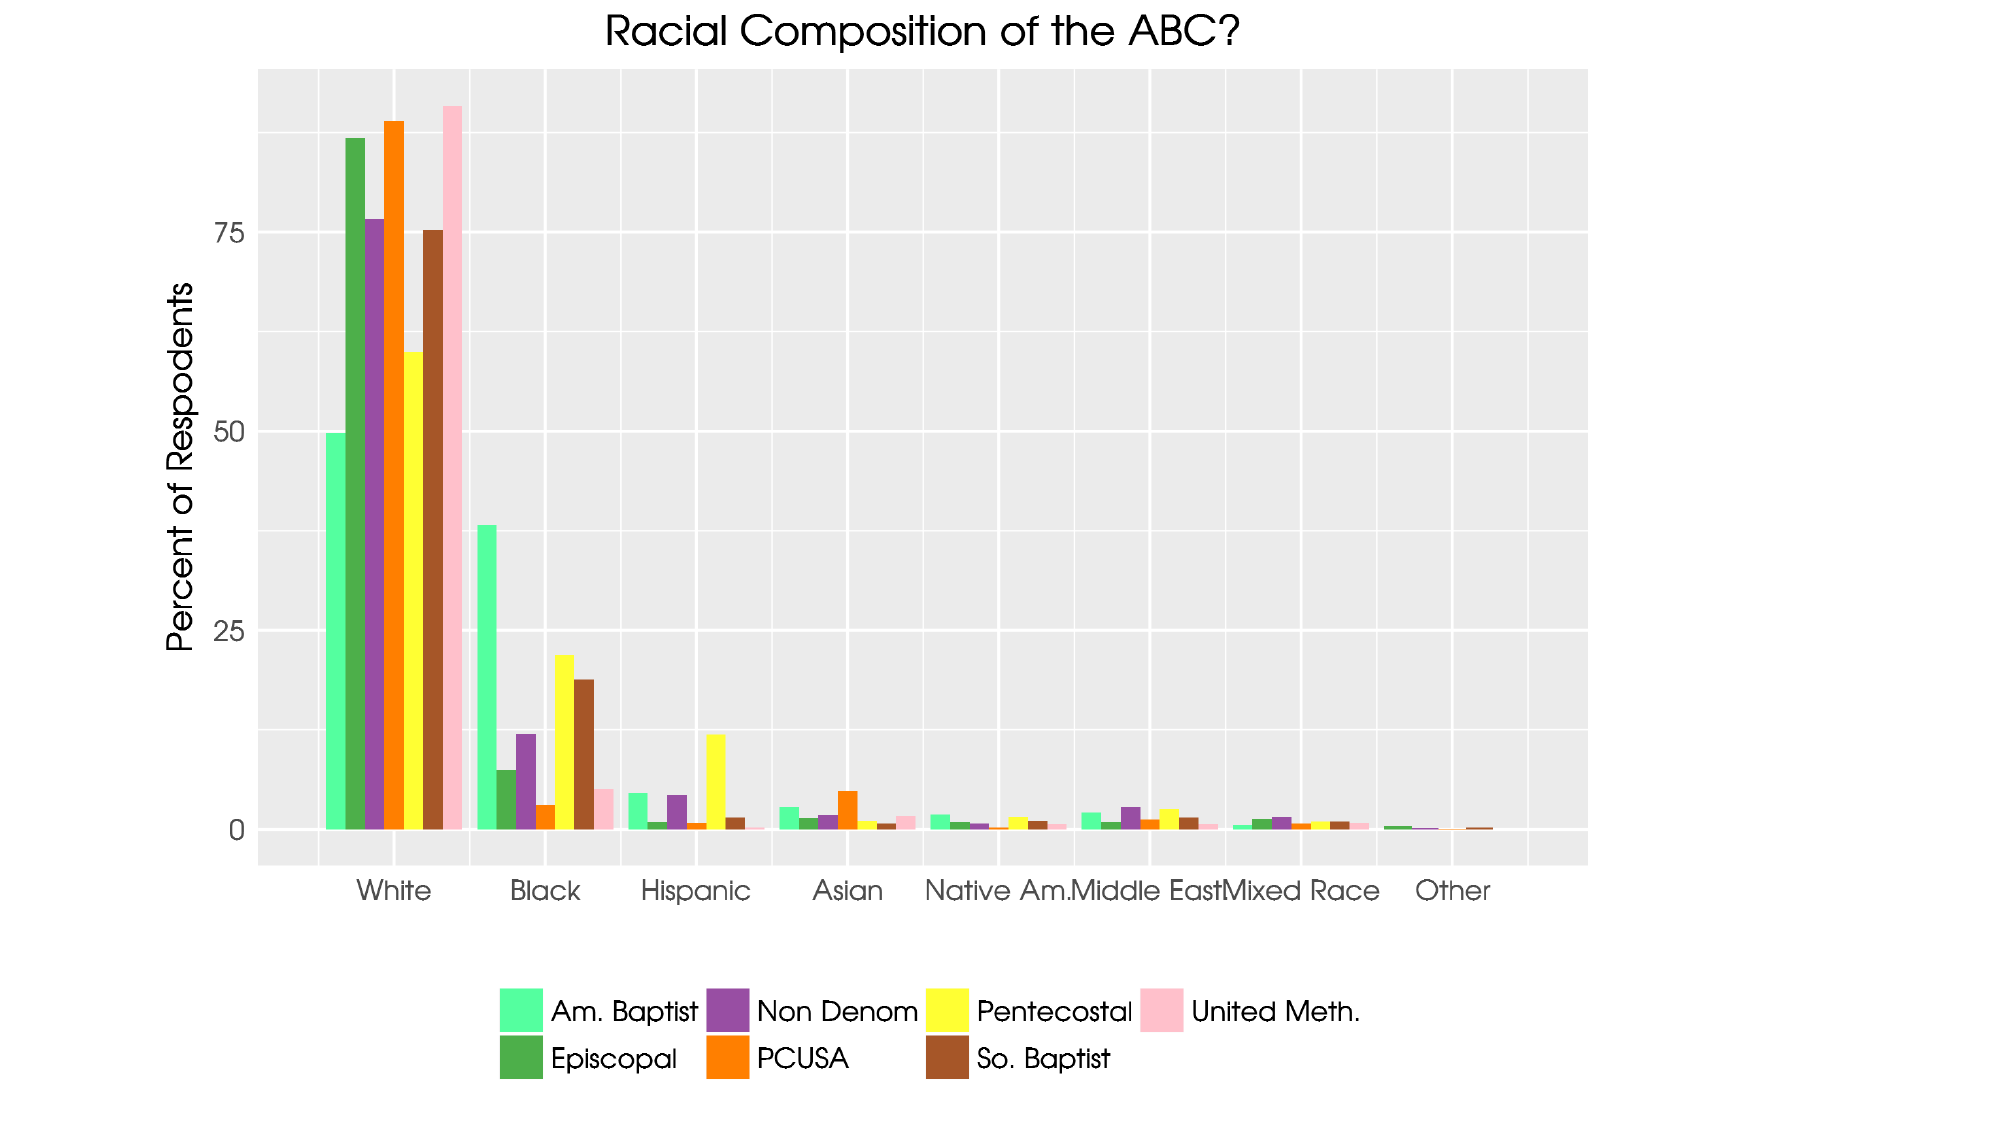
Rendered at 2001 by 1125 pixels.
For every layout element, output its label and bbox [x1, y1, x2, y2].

list [151, 0, 1604, 1111]
